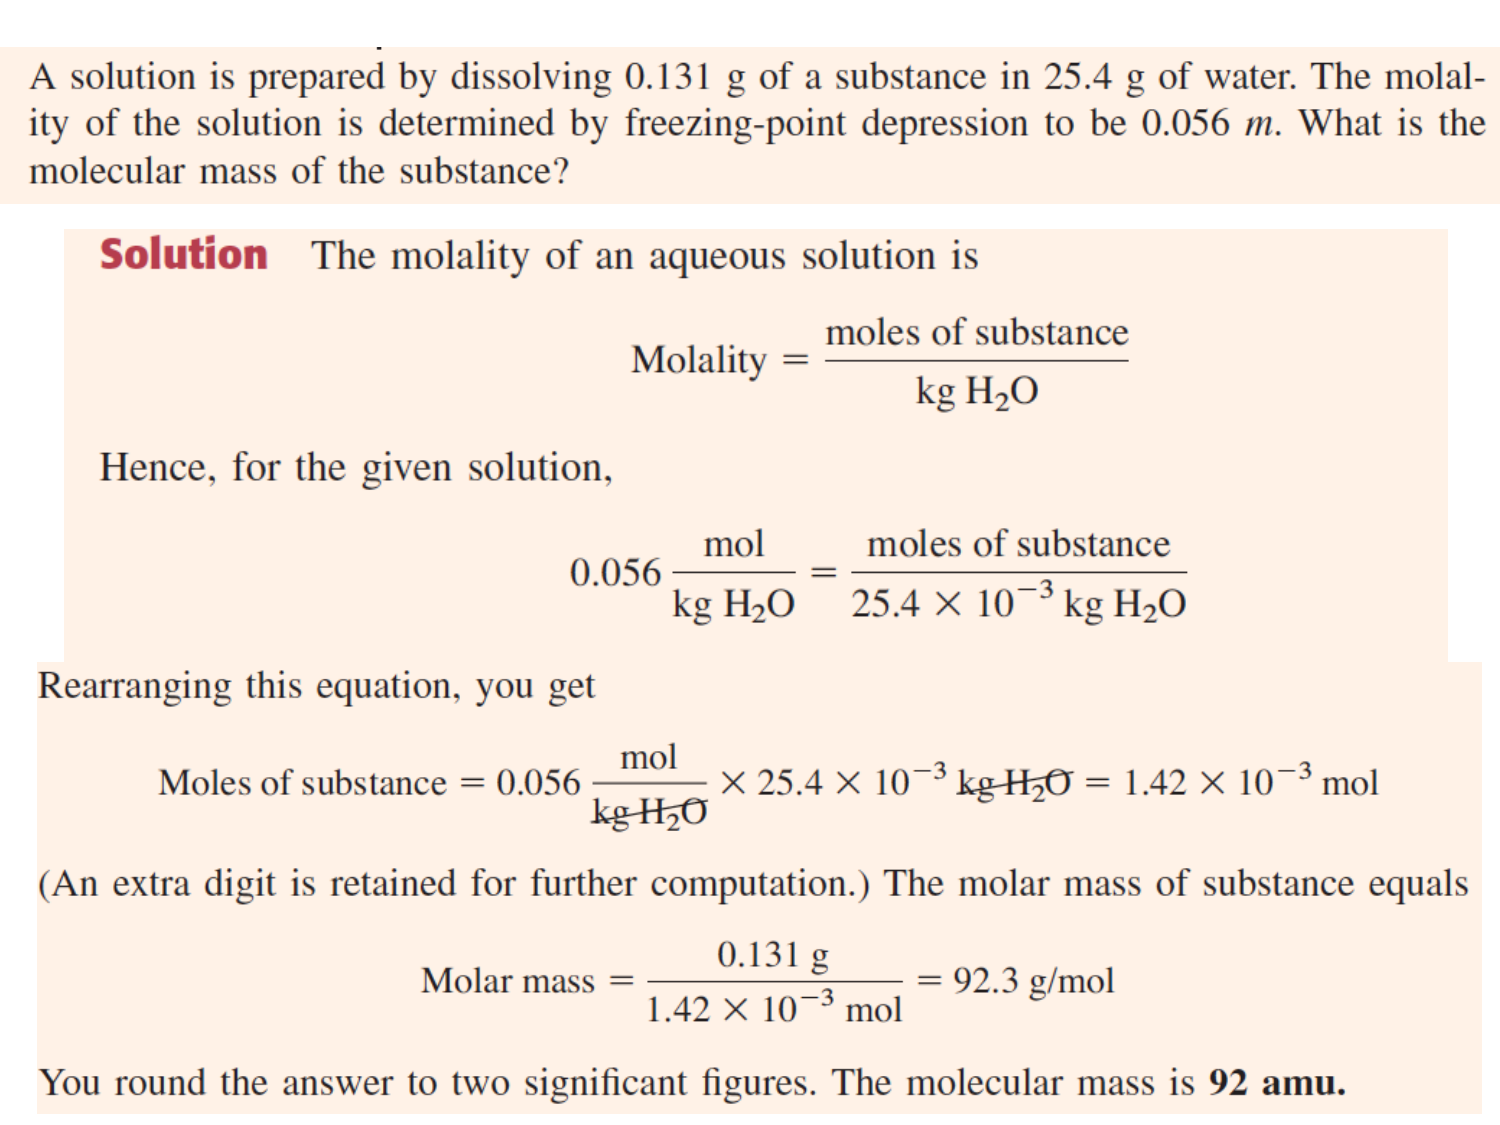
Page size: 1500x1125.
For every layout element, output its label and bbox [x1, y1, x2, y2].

picture [0, 47, 1500, 204]
text_box [37, 229, 1482, 1114]
